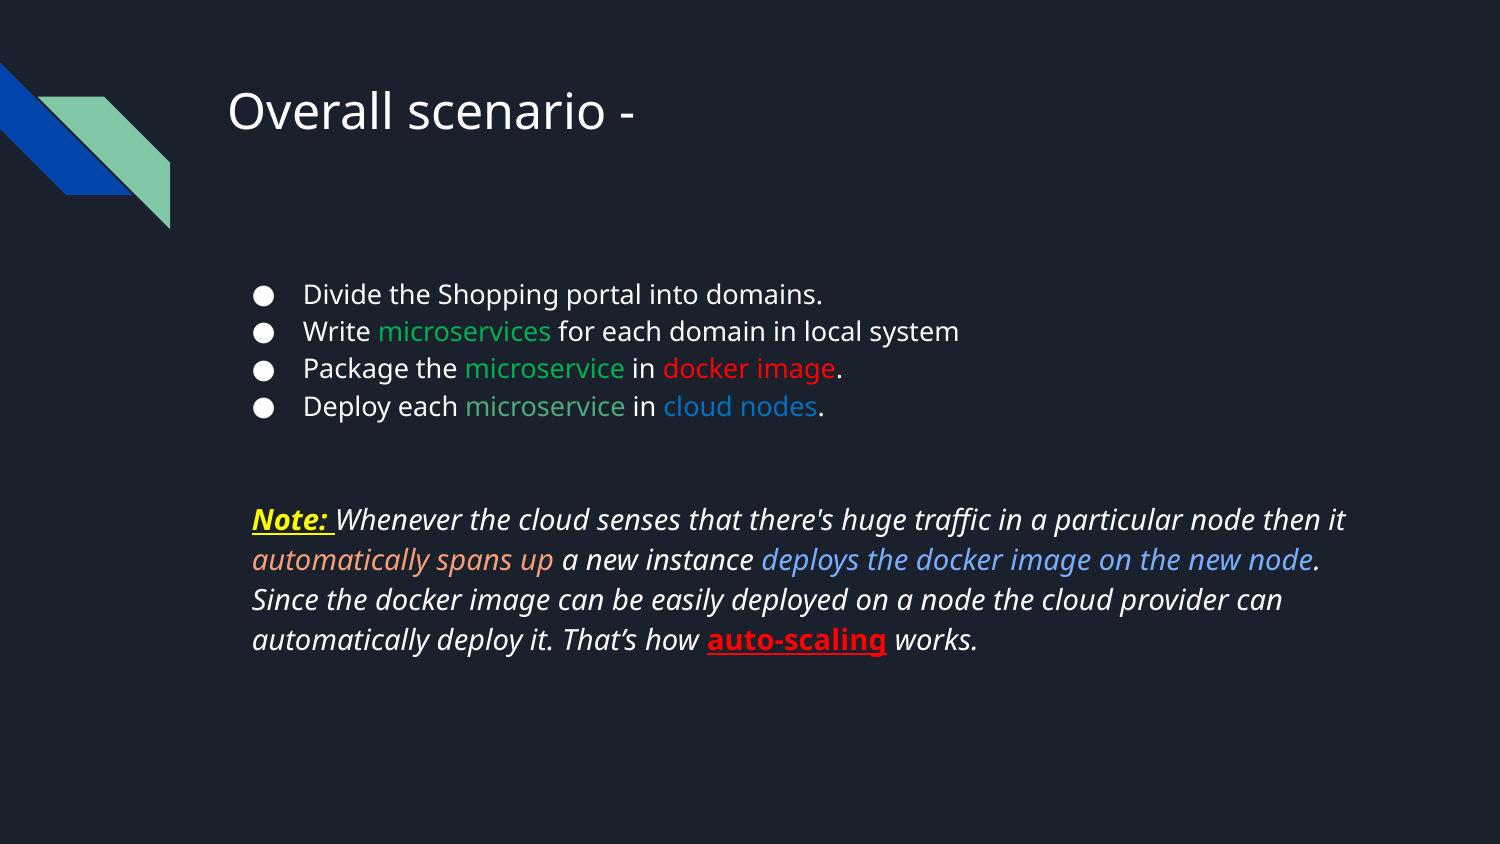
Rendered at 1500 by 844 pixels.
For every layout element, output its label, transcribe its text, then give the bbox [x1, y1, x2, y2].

title Overall scenario - [212, 64, 1368, 215]
list Divide the Shopping portal into domains. Write microservices for each domain in local system Package the microservice in docker image. Deploy each microservice in cloud nodes. Note: Whenever the cloud senses that there's huge traffic in a particular node then it automatically spans up a new instance deploys the docker image on the new node. Since the docker image can be easily deployed on a node the cloud provider can automatically deploy it. That’s how auto-scaling works. [212, 257, 1368, 735]
